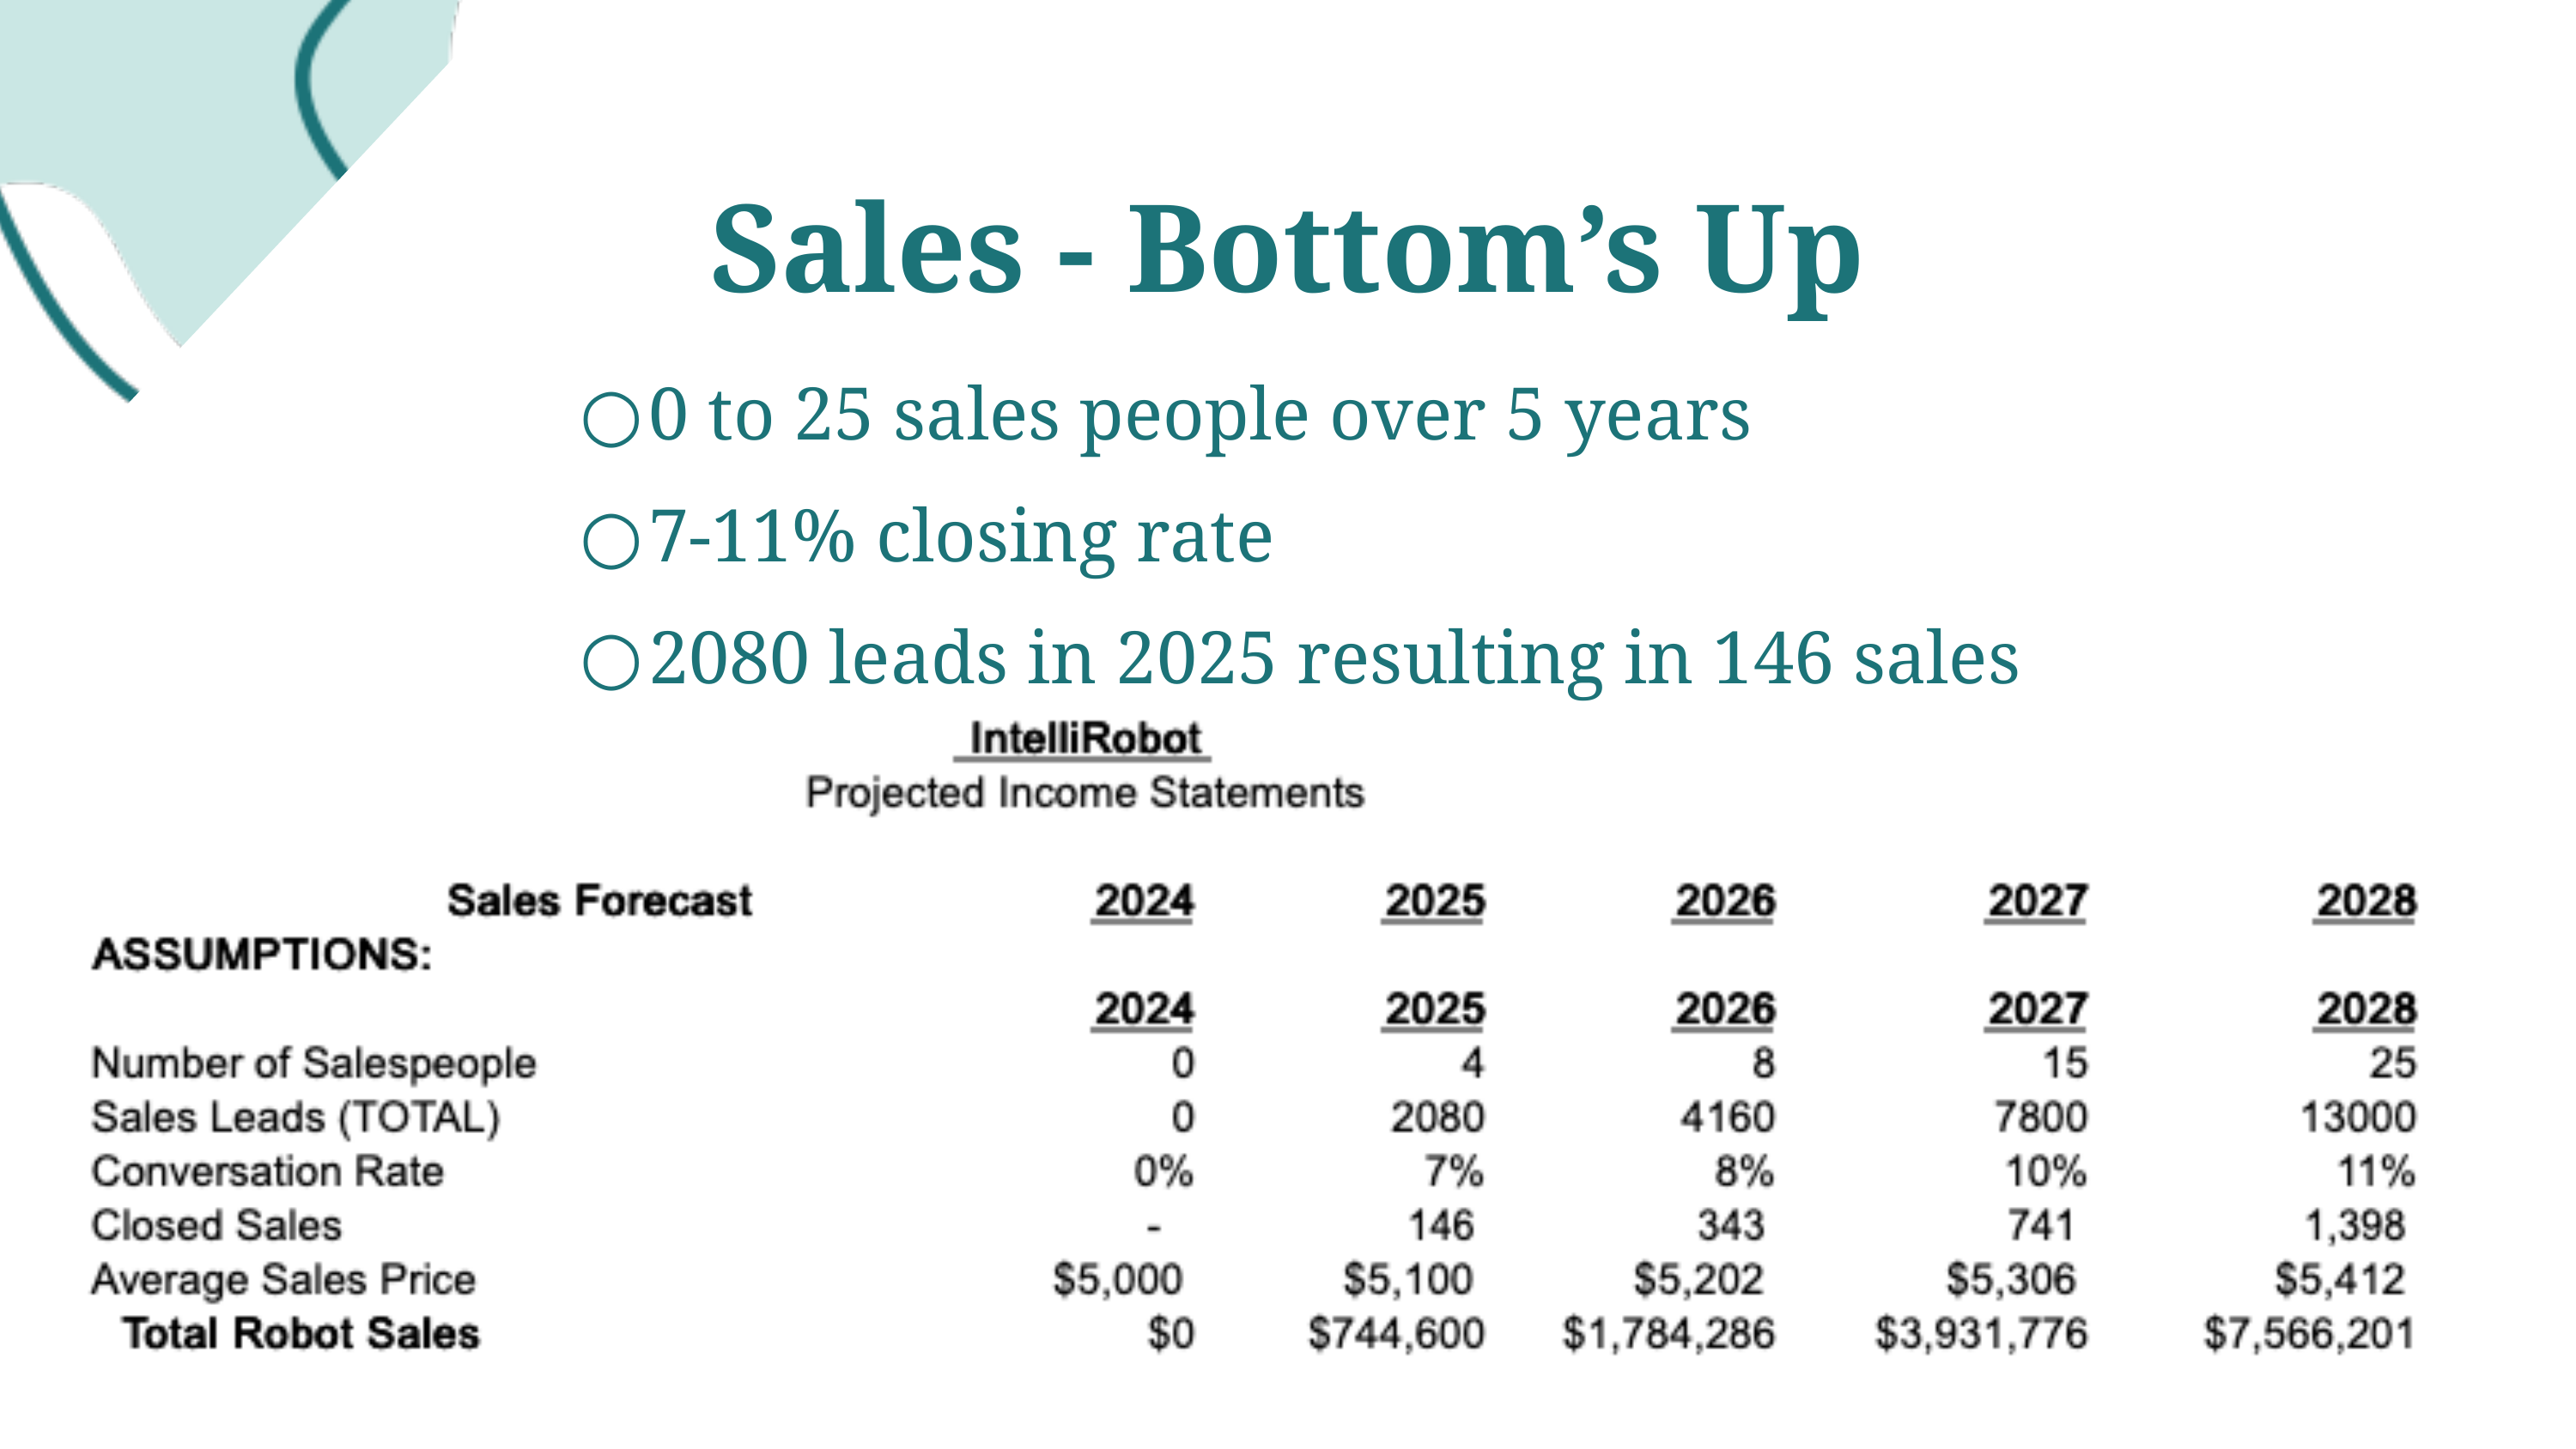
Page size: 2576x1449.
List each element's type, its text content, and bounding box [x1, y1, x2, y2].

text_box 0 to 25 sales people over 5 years 7-11% closing rate 2080 leads in 2025 resulting in 146 sales [507, 319, 2140, 711]
picture [83, 716, 2442, 1364]
text_box [0, 0, 508, 477]
text_box Sales - Bottom’s Up [211, 134, 2576, 317]
